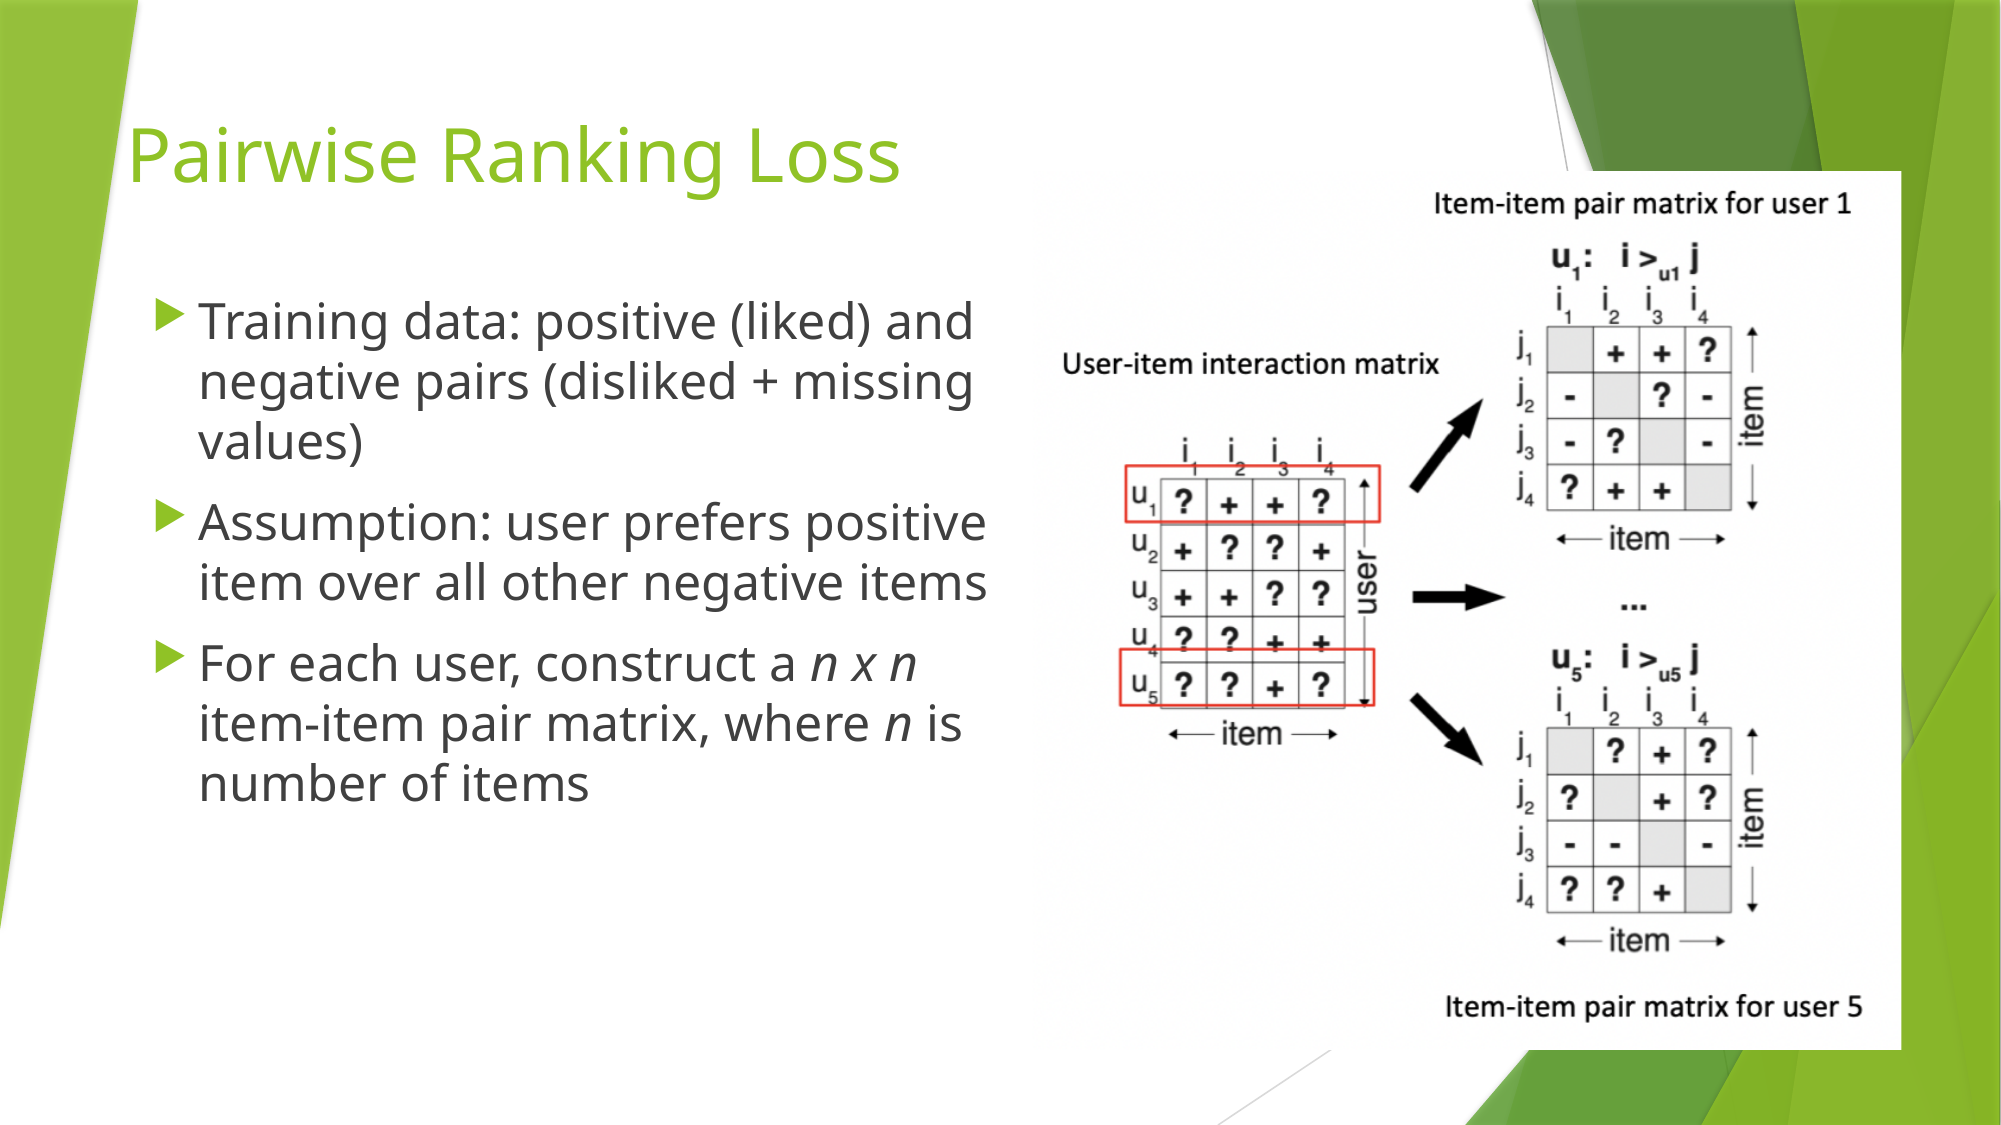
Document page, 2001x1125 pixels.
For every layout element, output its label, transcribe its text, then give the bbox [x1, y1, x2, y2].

title Pairwise Ranking Loss [111, 99, 1522, 317]
picture [1031, 171, 1902, 1051]
text_box Training data: positive (liked) and negative pairs (disliked + missing values) Assumption: user prefers positive item over all other negative items For each user, construct a n x n item-item pair matrix, where n is number of items [137, 282, 1007, 919]
